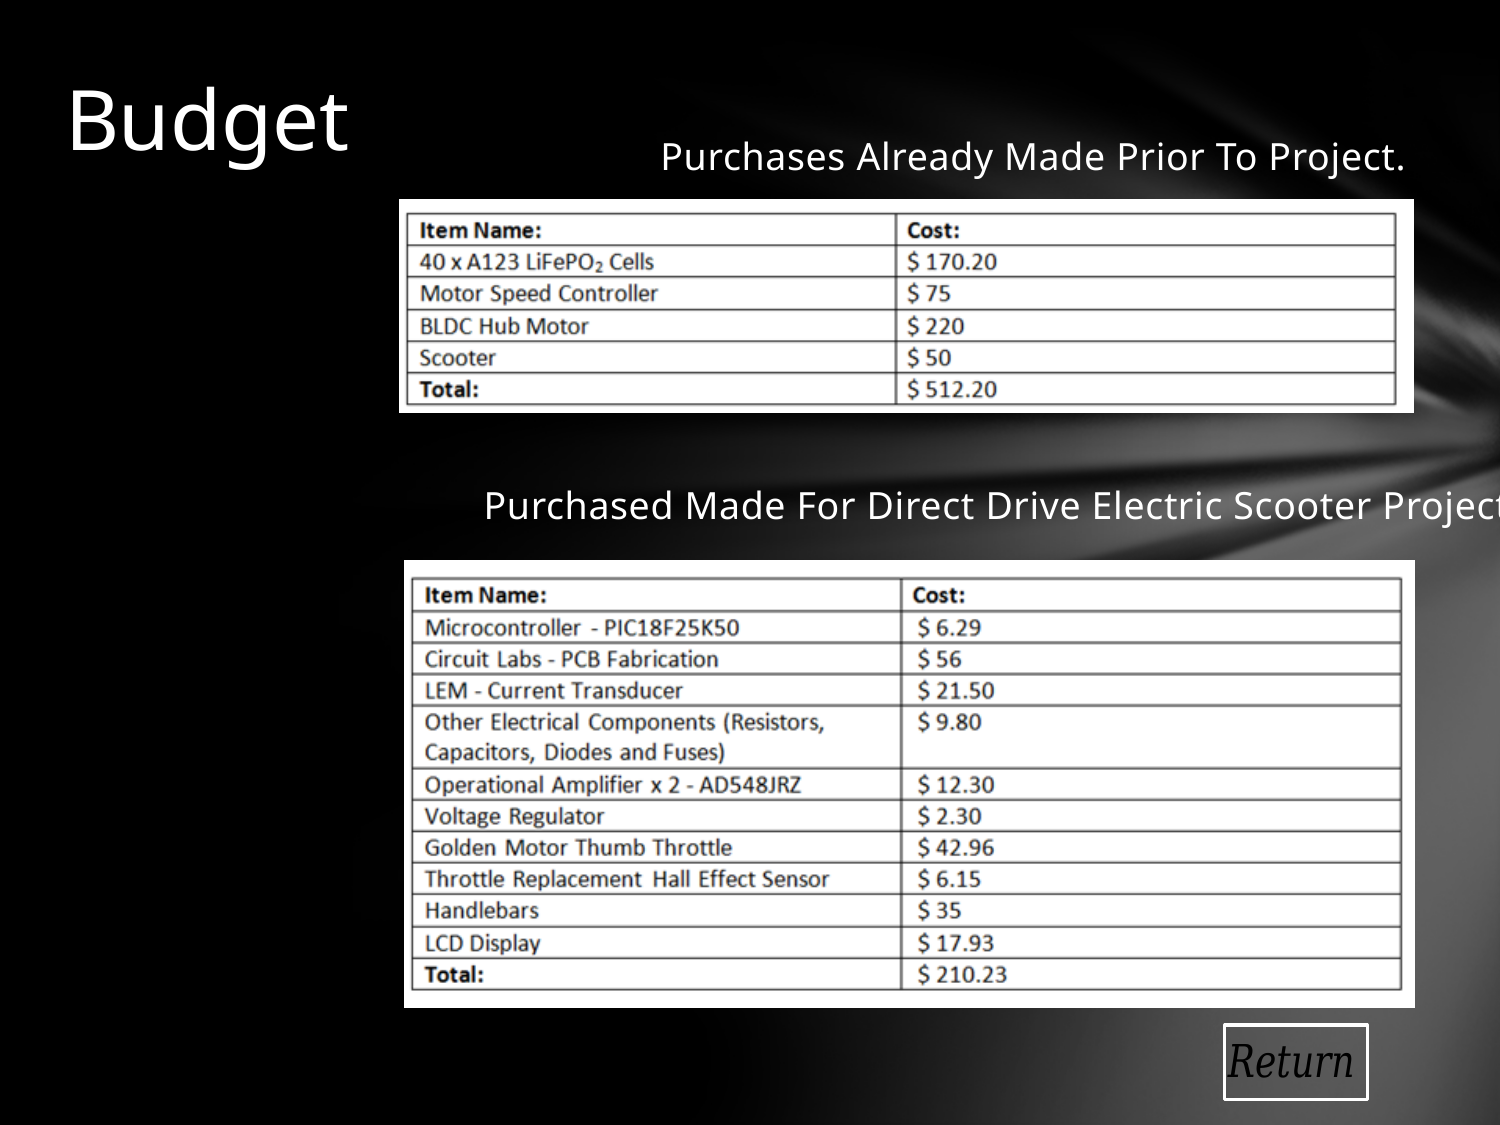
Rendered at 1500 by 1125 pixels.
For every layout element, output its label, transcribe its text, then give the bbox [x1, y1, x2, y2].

list Purchases Already Made Prior To Project. Purchased Made For Direct Drive Electric Scooter Project. [375, 125, 1500, 1038]
picture [404, 560, 1415, 1009]
title Budget [50, 0, 1310, 175]
picture [399, 199, 1415, 413]
text_box [1223, 1038, 1369, 1101]
